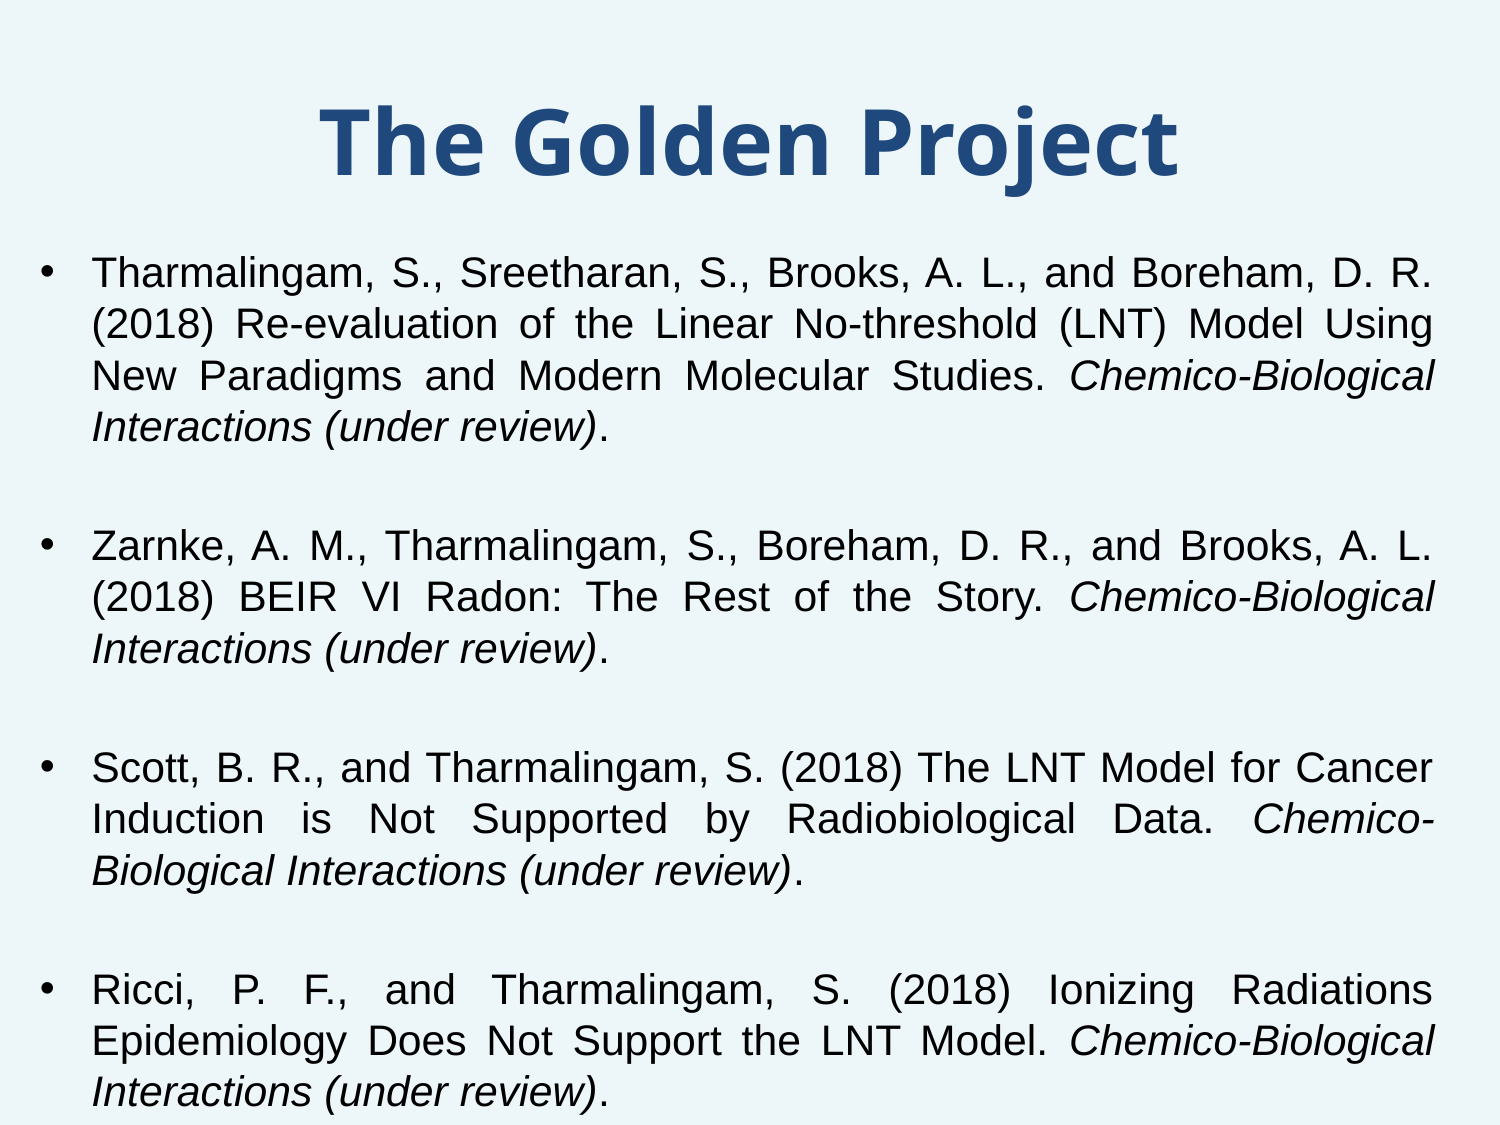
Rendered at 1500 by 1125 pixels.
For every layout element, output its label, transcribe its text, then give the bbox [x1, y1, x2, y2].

title The Golden Project [75, 45, 1425, 233]
list Tharmalingam, S., Sreetharan, S., Brooks, A. L., and Boreham, D. R. (2018) Re-evaluation of the Linear No-threshold (LNT) Model Using New Paradigms and Modern Molecular Studies. Chemico-Biological Interactions (under review). Zarnke, A. M., Tharmalingam, S., Boreham, D. R., and Brooks, A. L. (2018) BEIR VI Radon: The Rest of the Story. Chemico-Biological Interactions (under review). Scott, B. R., and Tharmalingam, S. (2018) The LNT Model for Cancer Induction is Not Supported by Radiobiological Data. Chemico-Biological Interactions (under review). Ricci, P. F., and Tharmalingam, S. (2018) Ionizing Radiations Epidemiology Does Not Support the LNT Model. Chemico-Biological Interactions (under review). [24, 237, 1450, 1125]
